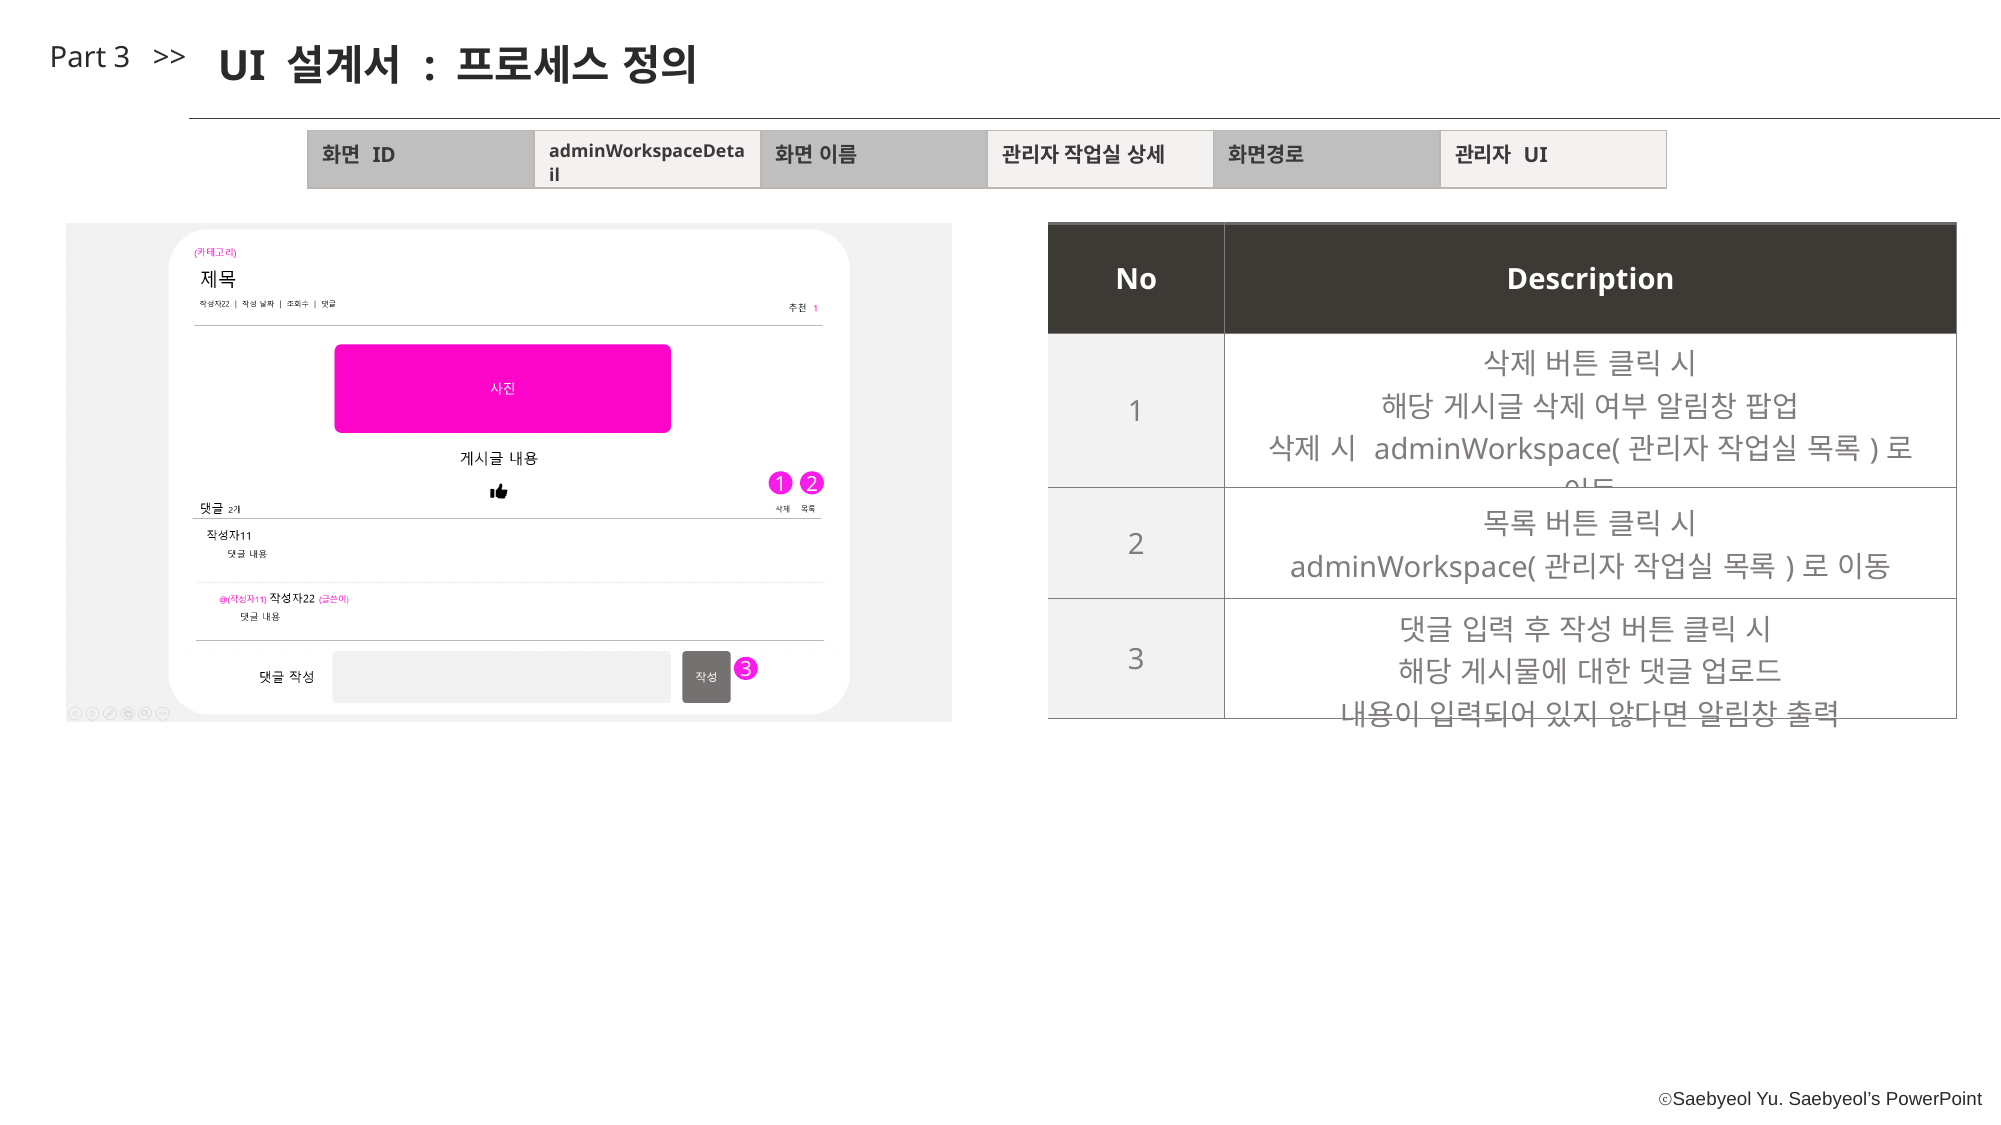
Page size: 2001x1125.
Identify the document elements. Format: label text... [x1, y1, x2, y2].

table_cell 댓글 입력 후 작성 버튼 클릭 시 해당 게시물에 대한 댓글 업로드 내용이 입력되어 있지 않다면 알림창 출력 [1225, 599, 1956, 718]
table_cell 삭제 버튼 클릭 시 해당 게시글 삭제 여부 알림창 팝업 삭제 시 adminWorkspace(관리자 작업실 목록)로 이동 [1225, 334, 1956, 487]
table_cell 목록 버튼 클릭 시 adminWorkspace(관리자 작업실 목록)로 이동 [1225, 488, 1956, 598]
table_header 관리자 UI [1441, 131, 1666, 187]
table_header No [1048, 225, 1224, 333]
text_box Part 3 >> [34, 30, 202, 81]
table_header 관리자 작업실 상세 [988, 131, 1213, 187]
table_header adminWorkspaceDetail [535, 131, 760, 187]
text_box UI 설계서 : 프로세스 정의 [203, 31, 714, 97]
table_header 화면 ID [309, 131, 533, 187]
table_header 화면경로 [1214, 131, 1439, 187]
table_cell 2 [1048, 488, 1224, 598]
table_cell 3 [1048, 599, 1224, 718]
table_header 화면 이름 [762, 131, 986, 187]
table_header Description [1225, 225, 1956, 333]
table_cell 1 [1048, 334, 1224, 487]
picture [65, 223, 952, 722]
